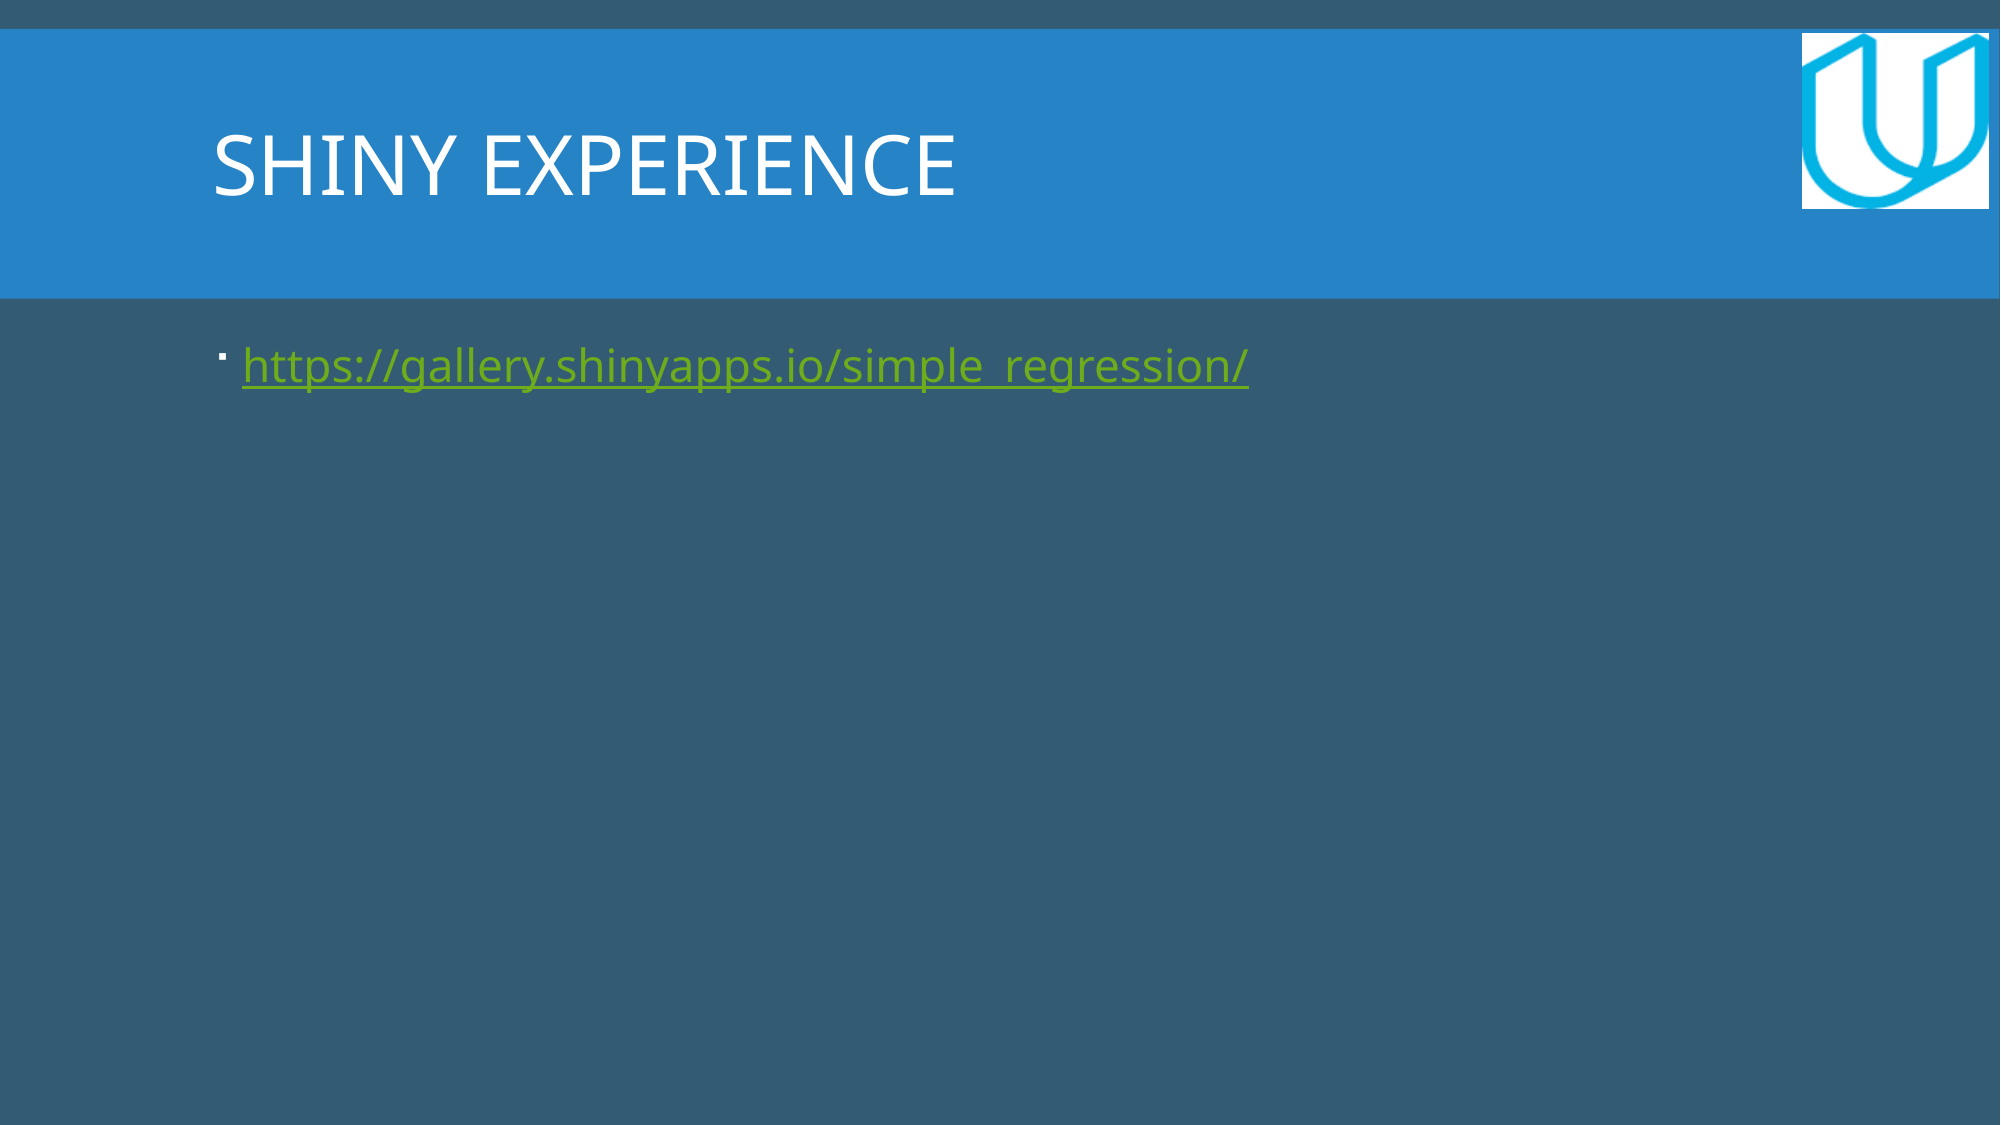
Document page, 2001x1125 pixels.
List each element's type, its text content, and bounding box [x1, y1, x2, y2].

text_box Shiny experience [197, 46, 1803, 294]
picture [1802, 33, 1989, 167]
text_box https://gallery.shinyapps.io/simple_regression/ [197, 329, 1803, 1020]
picture [1803, 159, 1866, 209]
picture [1876, 124, 1989, 209]
picture [1933, 47, 1974, 167]
picture [1816, 47, 1912, 197]
